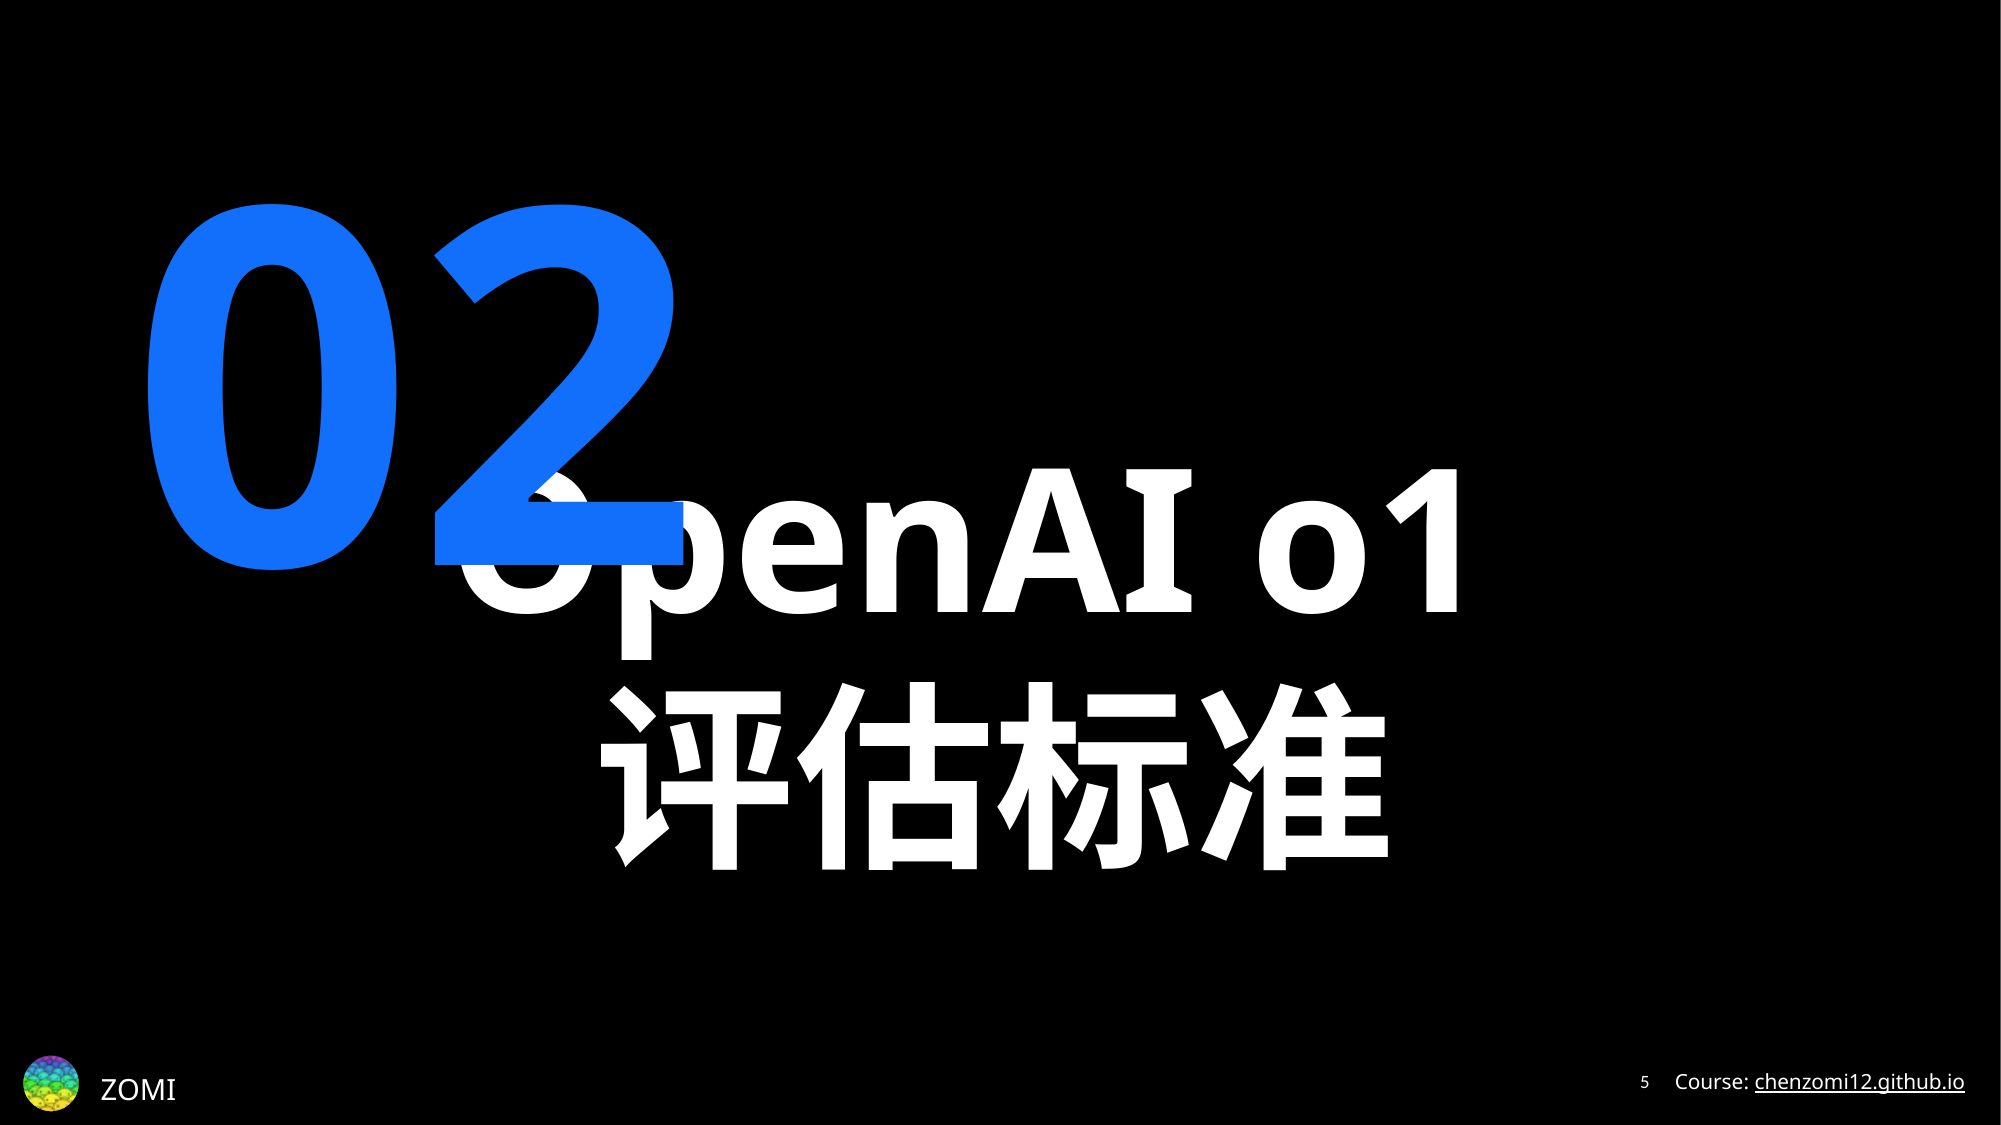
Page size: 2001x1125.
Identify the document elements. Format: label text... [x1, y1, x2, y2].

list OpenAI o1 评估标准 [79, 318, 1910, 986]
picture [24, 1056, 78, 1111]
text_box 02 [90, 60, 740, 673]
